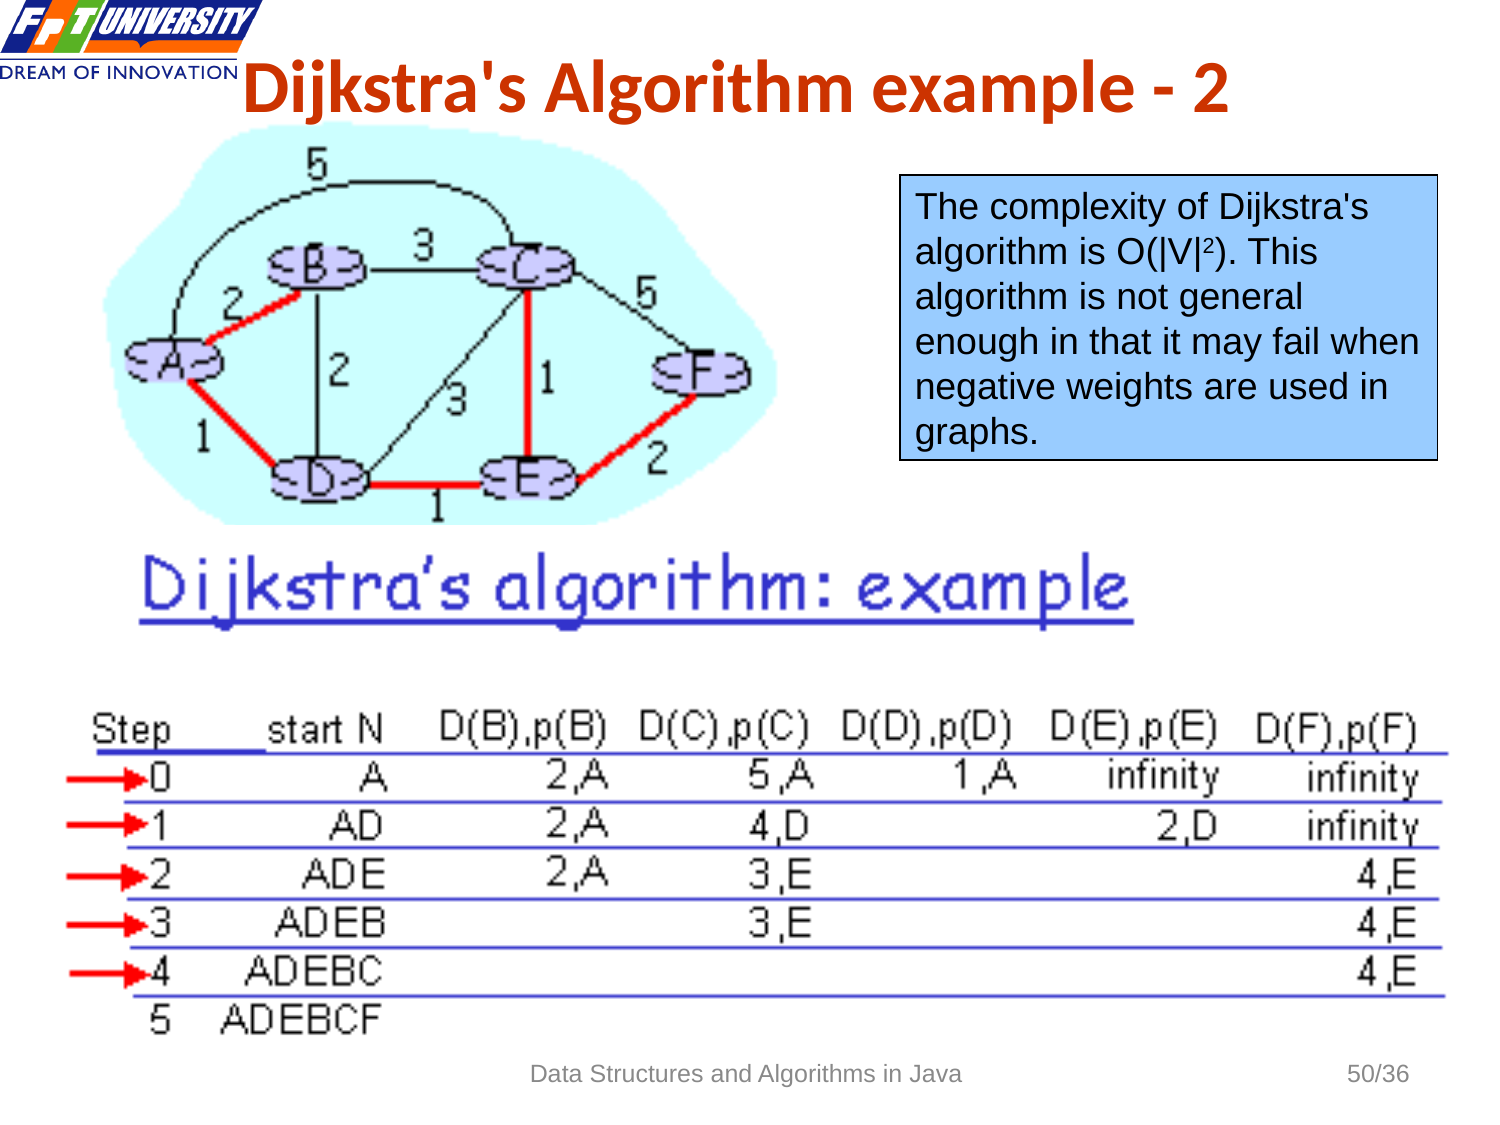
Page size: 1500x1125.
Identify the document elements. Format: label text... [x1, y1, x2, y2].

picture [24, 100, 1463, 1063]
slide_number 50/36 [1074, 1071, 1425, 1103]
picture [0, 0, 263, 79]
text_box The complexity of Dijkstra's algorithm is O(|V|2). This algorithm is not general enough in that it may fail when negative weights are used in graphs. [899, 175, 1438, 460]
text_box Dijkstra's Algorithm example - 2 [62, 30, 1413, 135]
footer Data Structures and Algorithms in Java [474, 1071, 1025, 1103]
